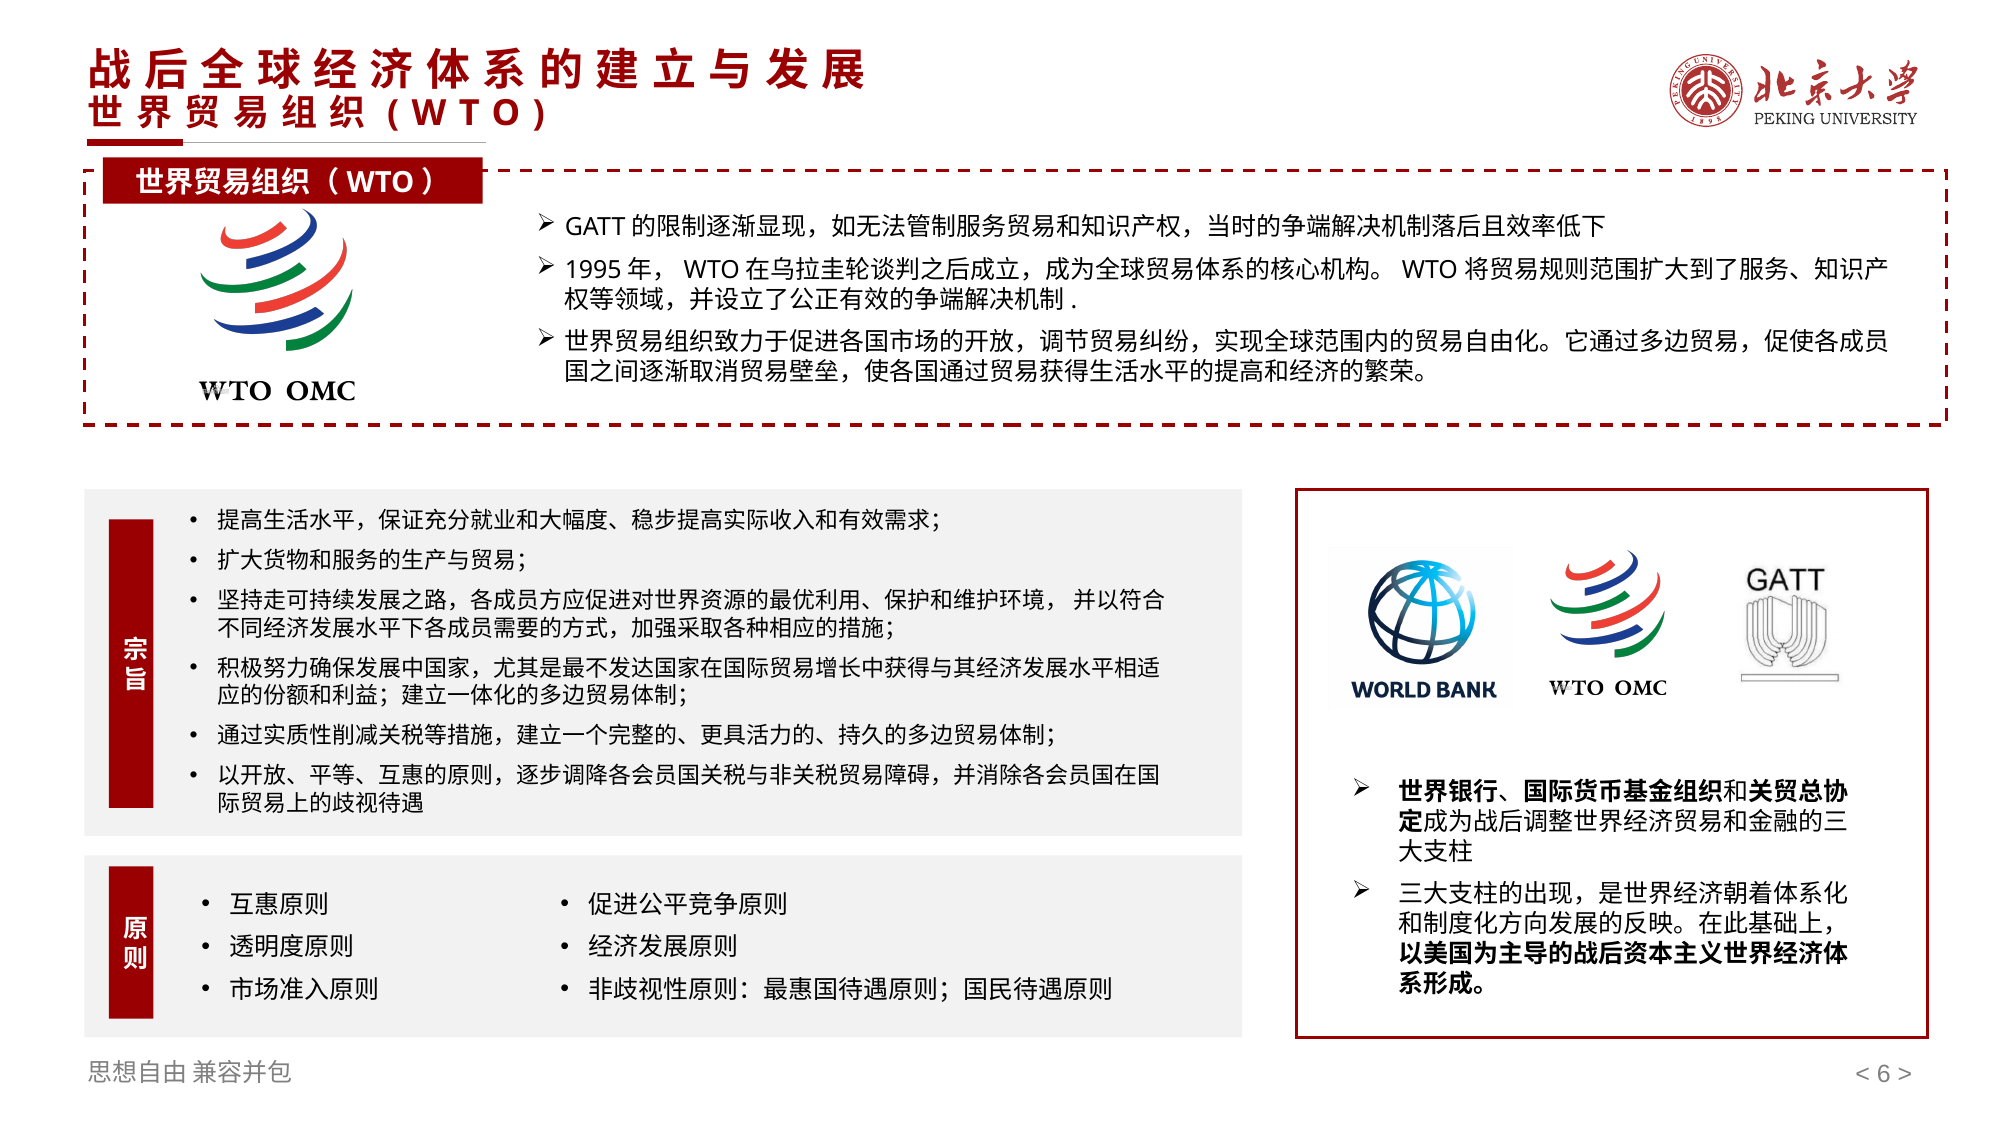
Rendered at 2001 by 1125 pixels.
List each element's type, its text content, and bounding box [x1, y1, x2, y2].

slide_number < > [1477, 1048, 1928, 1097]
text_box 宗旨 [108, 518, 154, 809]
text_box 促进公平竞争原则 经济发展原则 非歧视性原则：最惠国待遇原则；国民待遇原则 [523, 880, 1210, 1011]
text_box [83, 488, 1243, 837]
picture [1734, 558, 1844, 687]
picture [196, 206, 357, 403]
text_box [83, 169, 1948, 426]
picture [1328, 547, 1514, 710]
text_box 世界贸易组织（WTO） [102, 156, 484, 205]
title 战后全球经济体系的建立与发展 世界贸易组织(WTO) [72, 39, 1559, 142]
picture [1547, 548, 1668, 697]
text_box 提高生活水平，保证充分就业和大幅度、稳步提高实际收入和有效需求； 扩大货物和服务的生产与贸易； 坚持走可持续发展之路，各成员方应促进对世界资源的最优利用、保护和维护环境， 并以符合不同经济发展水平下各成员需要的方式，加强采取各种相应的措施； 积极努力确保发展中国家，尤其是最不发达国家在国际贸易增长中获得与其经济发展水平相适应的份额和利益；建立一体化的多边贸易体制； 通过实质性削减关税等措施，建立一个完整的、更具活力的、持久的多边贸易体制； 以开放、平等、互惠的原则，逐步调降各会员国关税与非关税贸易障碍，并消除各会员国在国际贸易上的歧视待遇 [174, 498, 1192, 823]
text_box [83, 854, 1243, 1038]
text_box 互惠原则 透明度原则 市场准入原则 [164, 880, 513, 1011]
text_box 原则 [108, 865, 154, 1020]
text_box [1296, 488, 1928, 1038]
